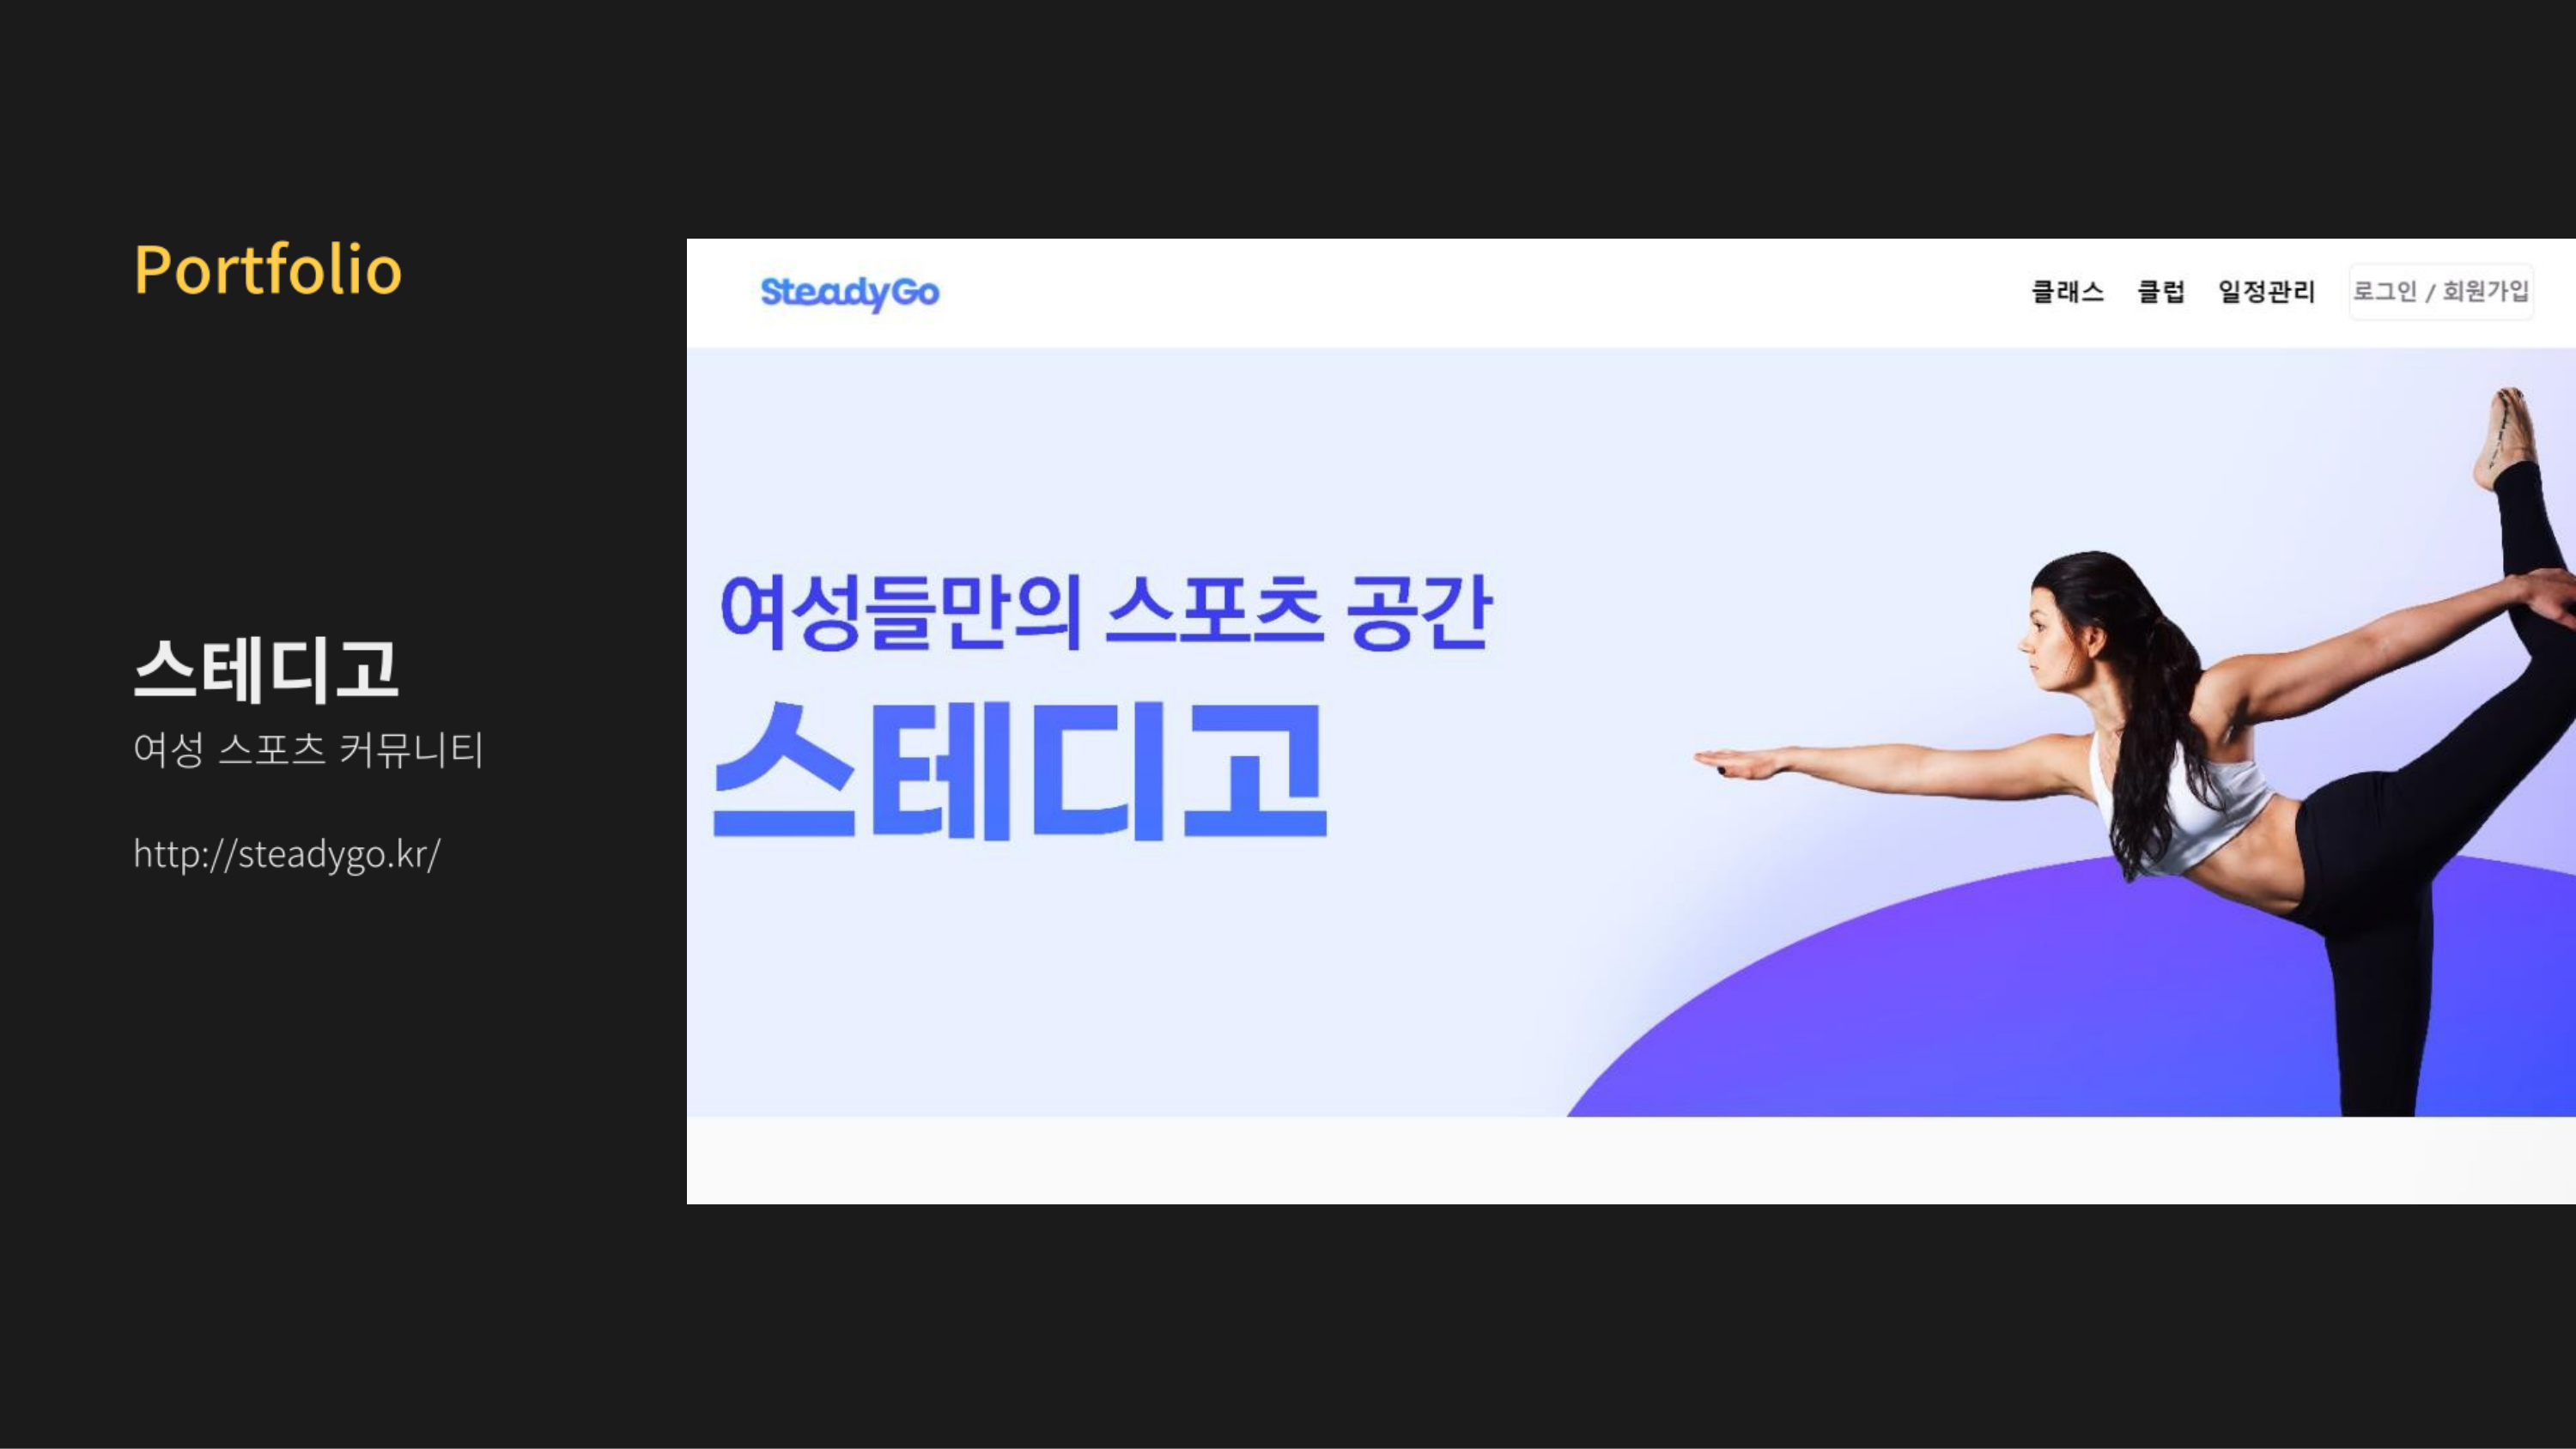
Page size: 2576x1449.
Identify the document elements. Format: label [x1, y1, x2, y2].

picture [109, 185, 471, 371]
picture [119, 815, 481, 918]
picture [686, 239, 2576, 1205]
text_box [109, 578, 522, 815]
text_box [0, 0, 2576, 1449]
